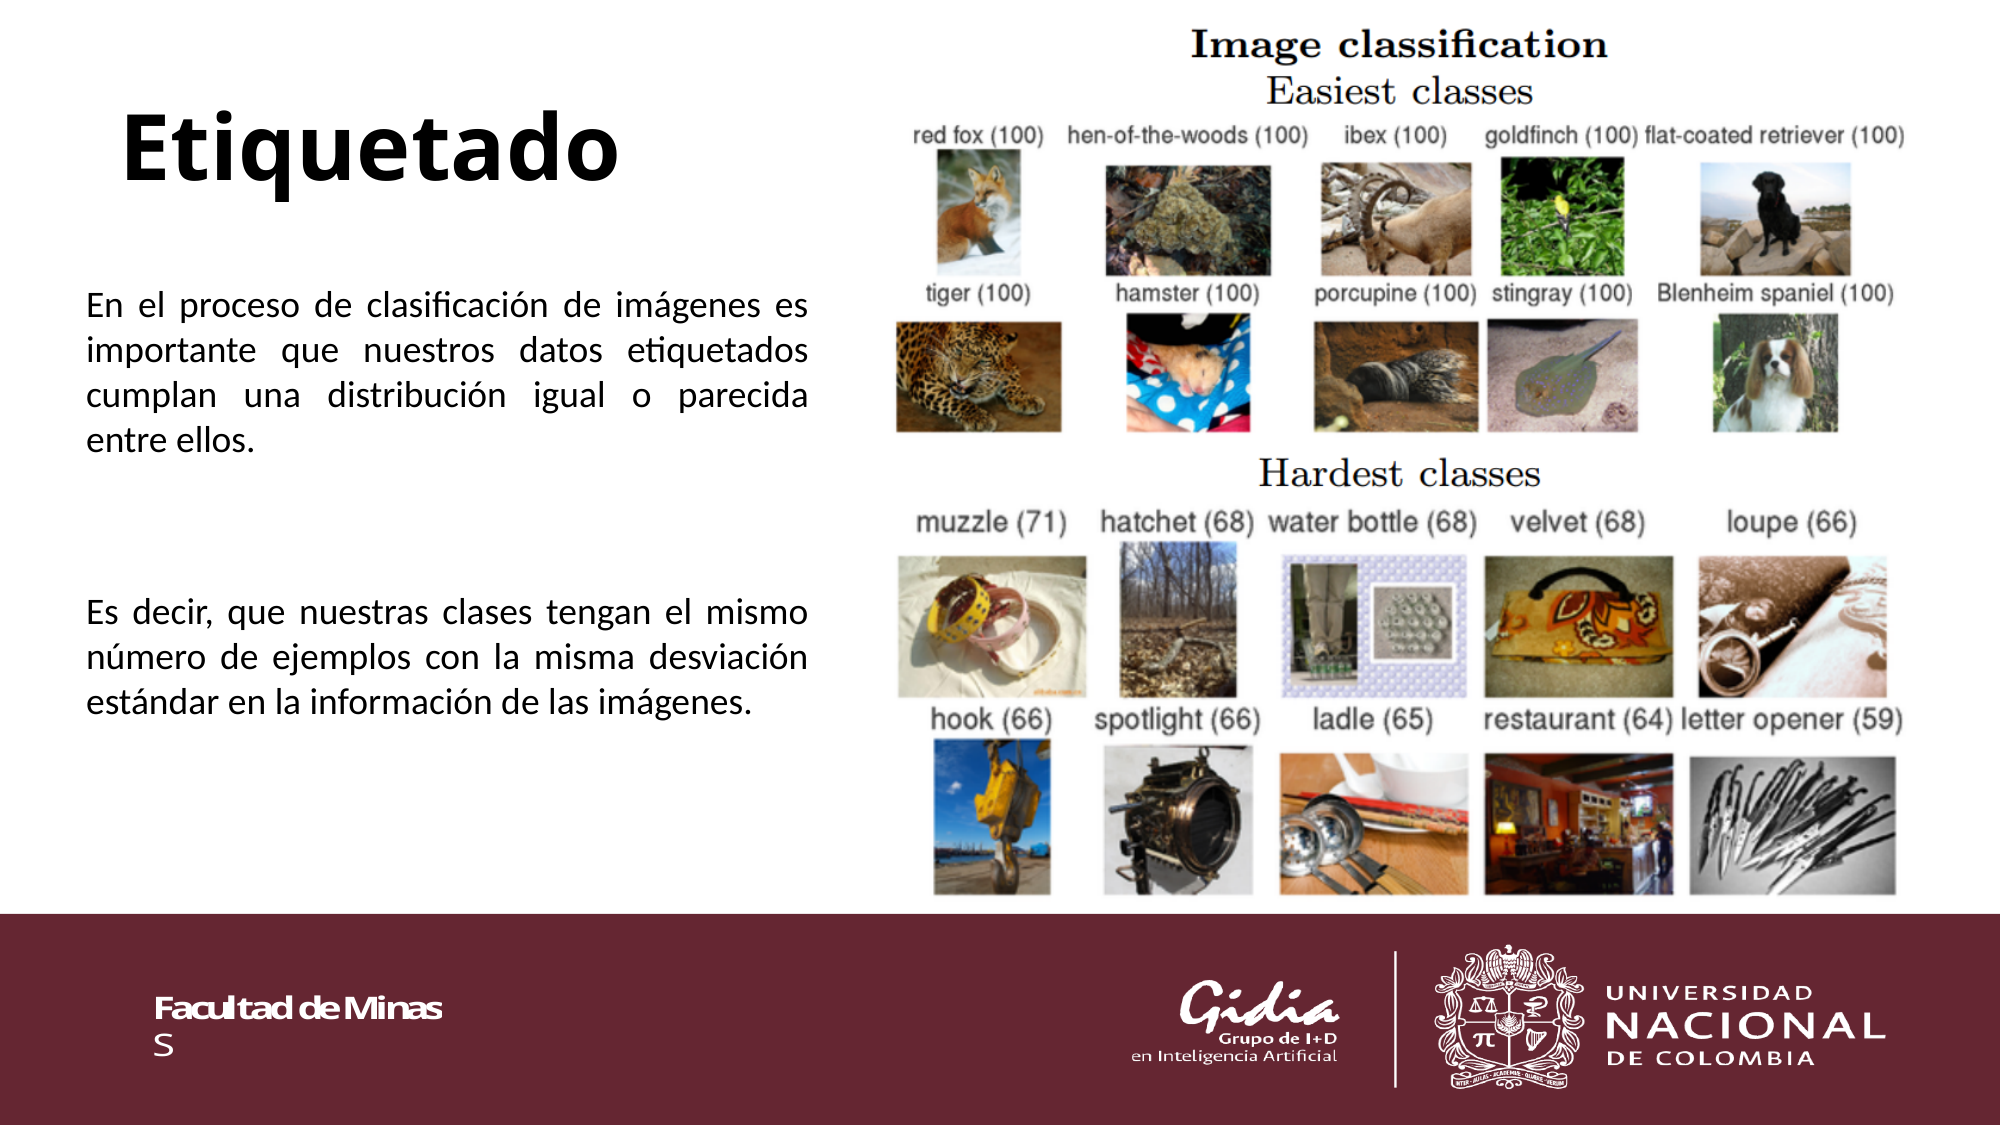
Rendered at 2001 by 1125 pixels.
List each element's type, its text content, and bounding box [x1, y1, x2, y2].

text_box Etiquetado [104, 81, 857, 207]
text_box En el proceso de clasificación de imágenes es importante que nuestros datos etiquetados cumplan una distribución igual o parecida entre ellos. [71, 272, 825, 467]
picture [857, 12, 1936, 903]
text_box Es decir, que nuestras clases tengan el mismo número de ejemplos con la misma desviación estándar en la información de las imágenes. [71, 579, 825, 730]
picture [1031, 933, 1991, 1105]
